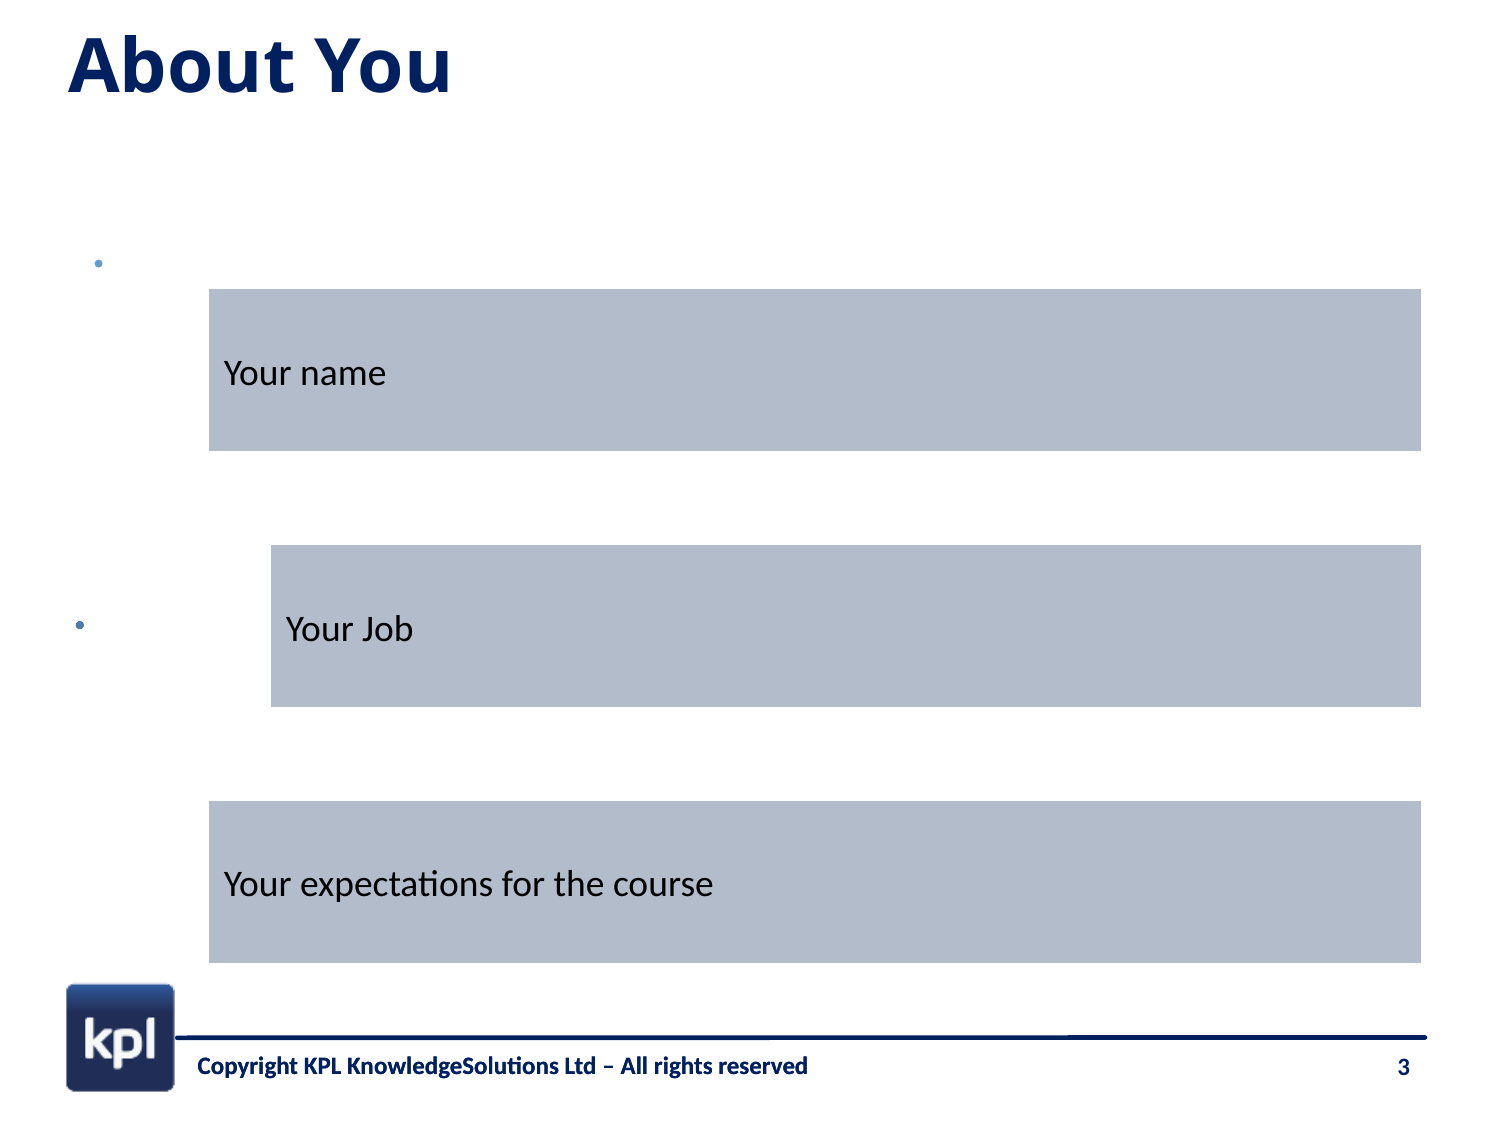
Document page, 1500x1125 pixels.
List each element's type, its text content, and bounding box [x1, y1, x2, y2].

text_box Copyright KPL KnowledgeSolutions Ltd – All rights reserved [182, 1042, 1176, 1088]
picture [62, 980, 178, 1095]
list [74, 124, 1425, 978]
title About You [53, 0, 1500, 125]
slide_number 3 [987, 1042, 1425, 1103]
